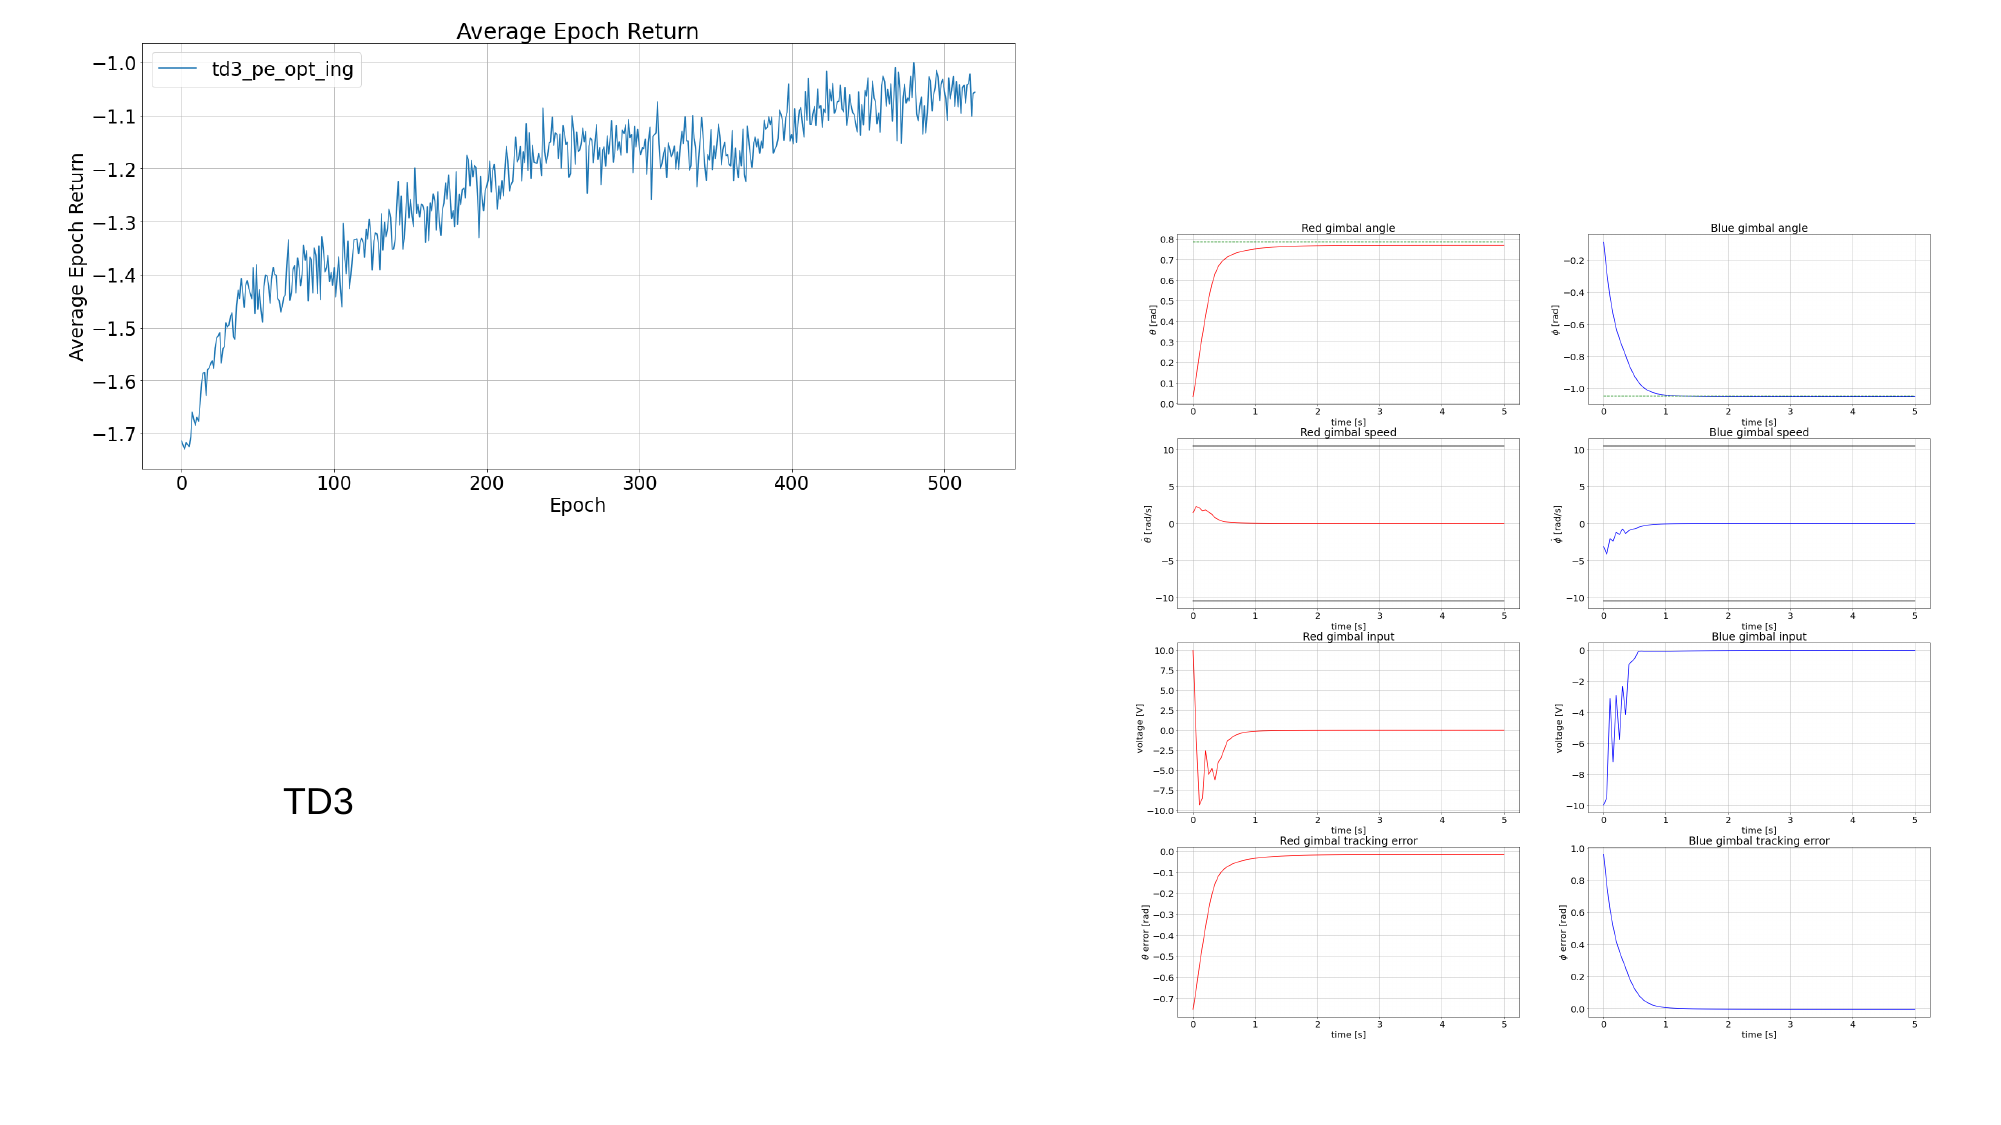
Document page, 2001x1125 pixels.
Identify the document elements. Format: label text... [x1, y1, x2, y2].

text_box TD3 [268, 769, 493, 830]
picture [1133, 220, 1933, 1042]
picture [63, 16, 1019, 520]
